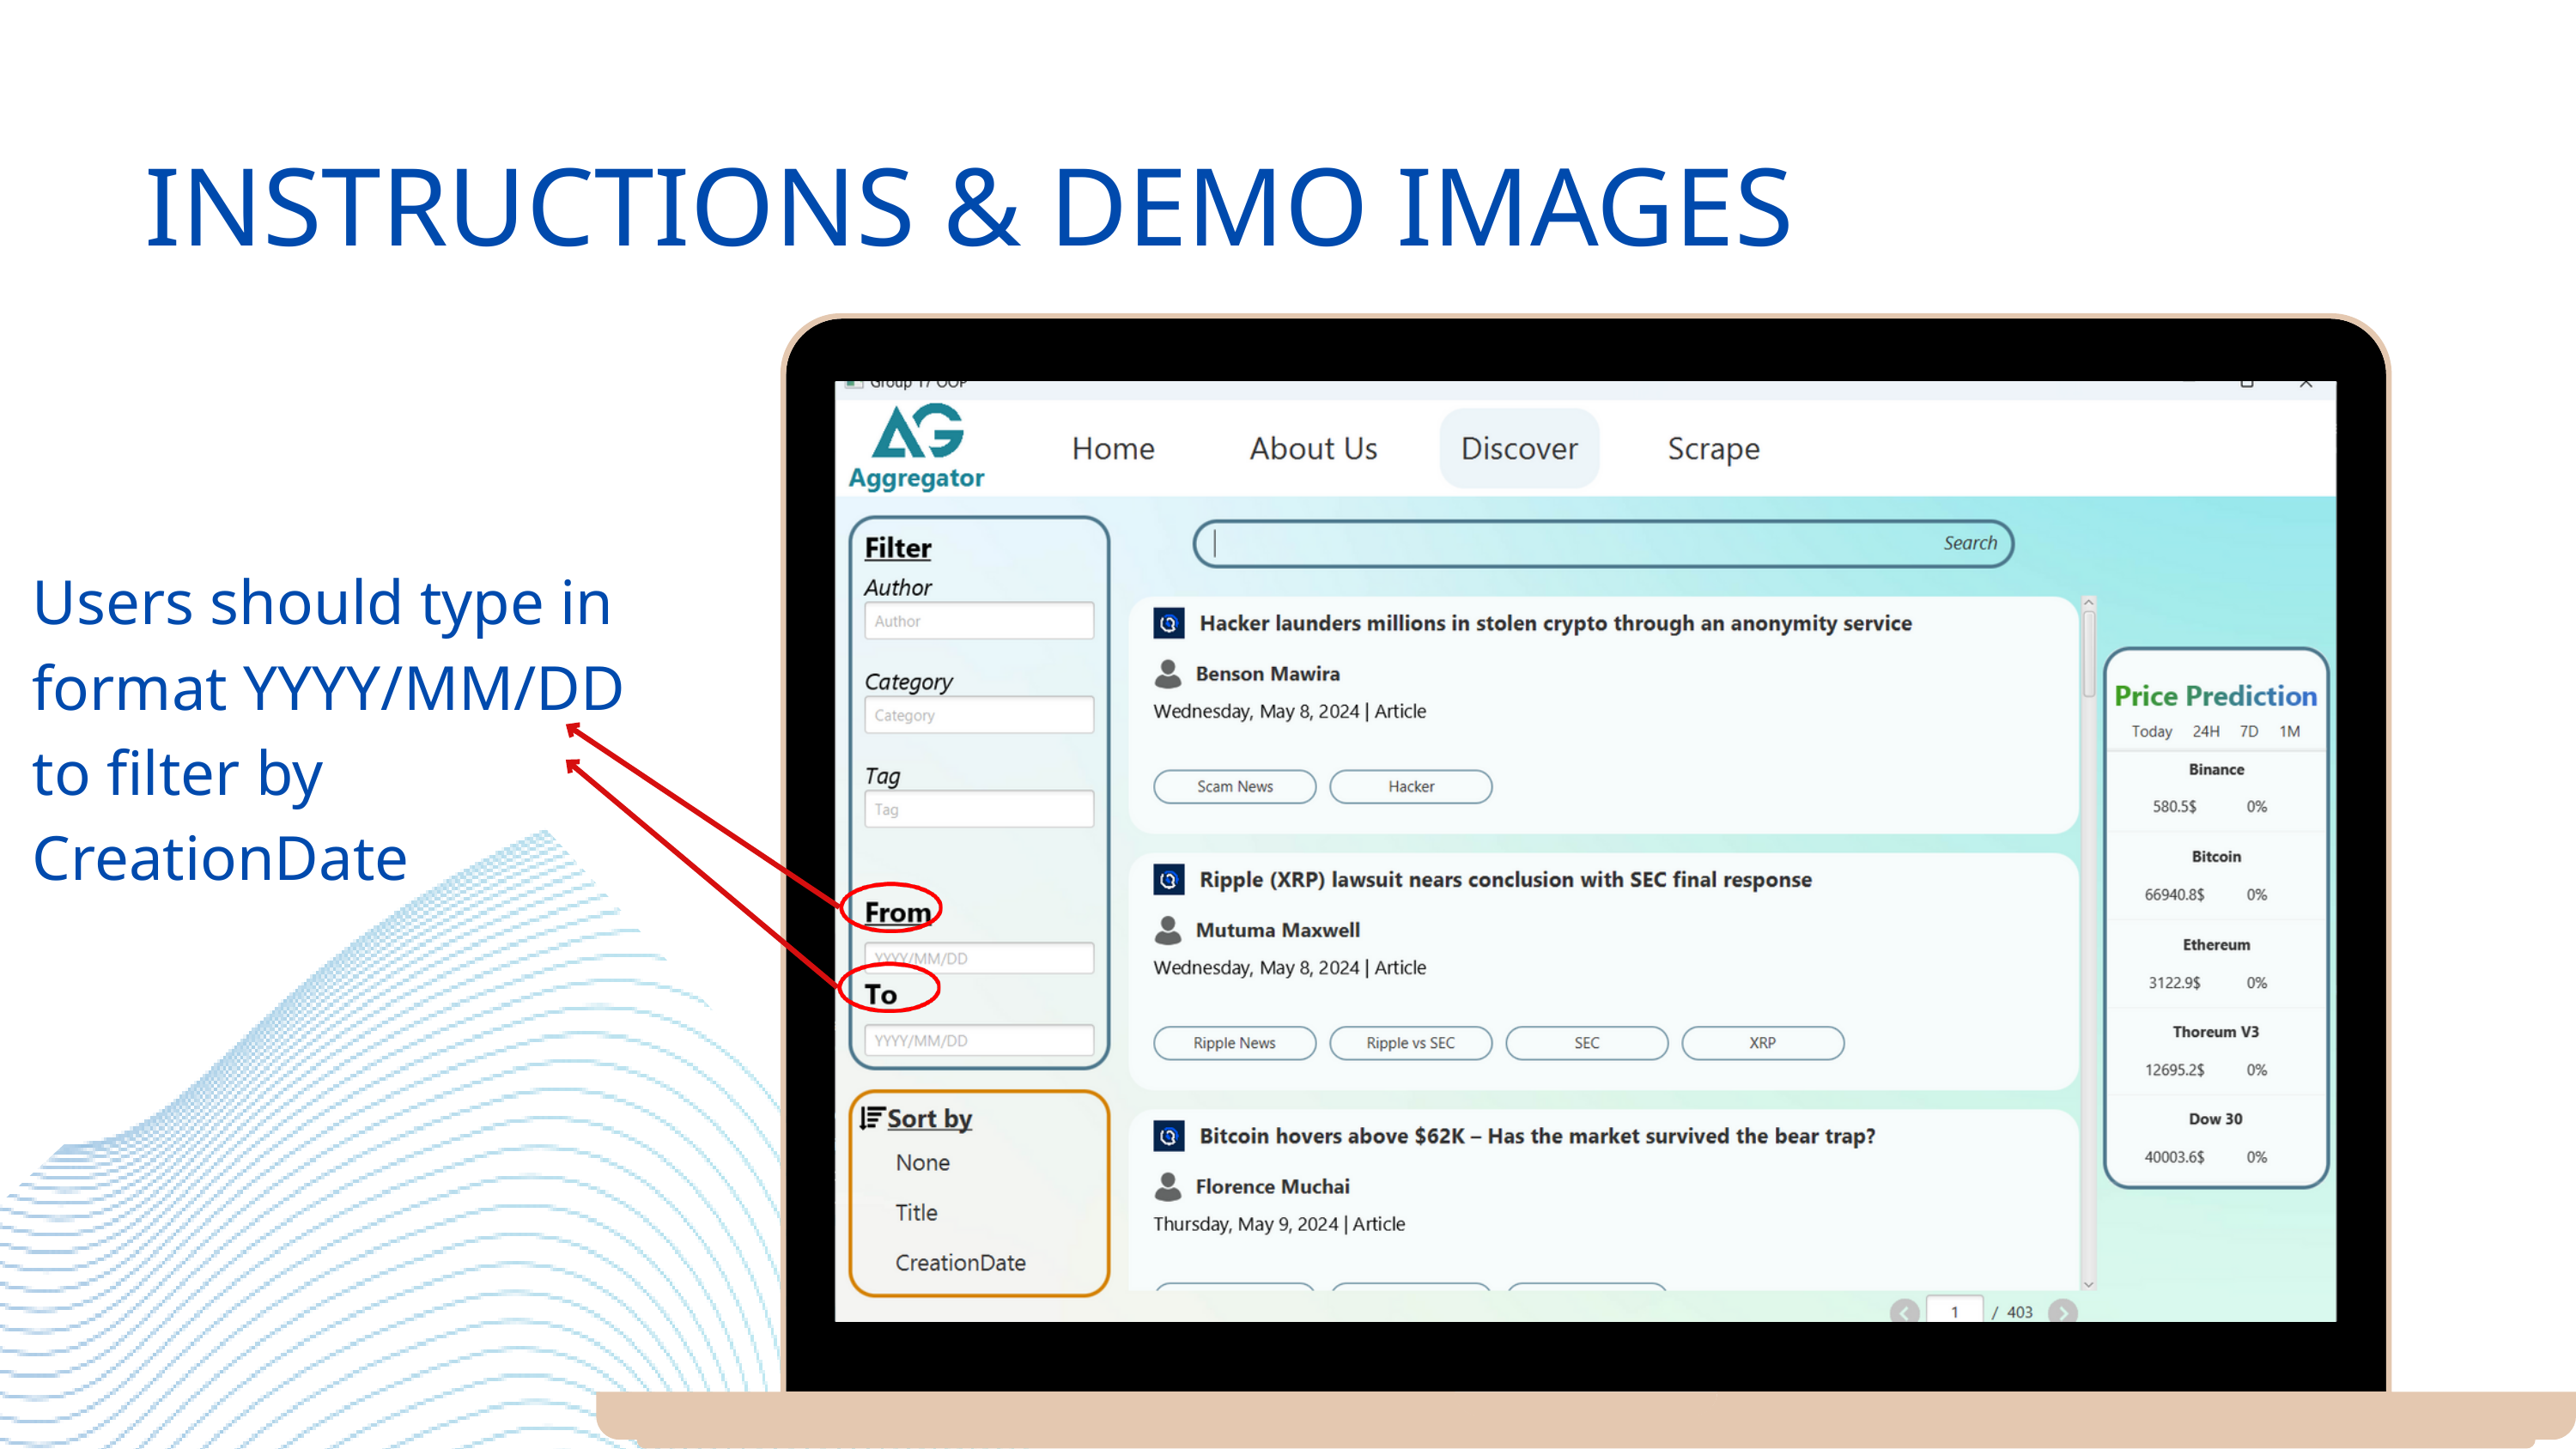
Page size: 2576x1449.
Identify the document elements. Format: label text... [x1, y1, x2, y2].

text_box INSTRUCTIONS & DEMO IMAGES [144, 159, 2150, 268]
text_box Users should type in format YYYY/MM/DD to filter by CreationDate [32, 551, 591, 893]
text_box [0, 893, 591, 1449]
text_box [596, 312, 2576, 1449]
